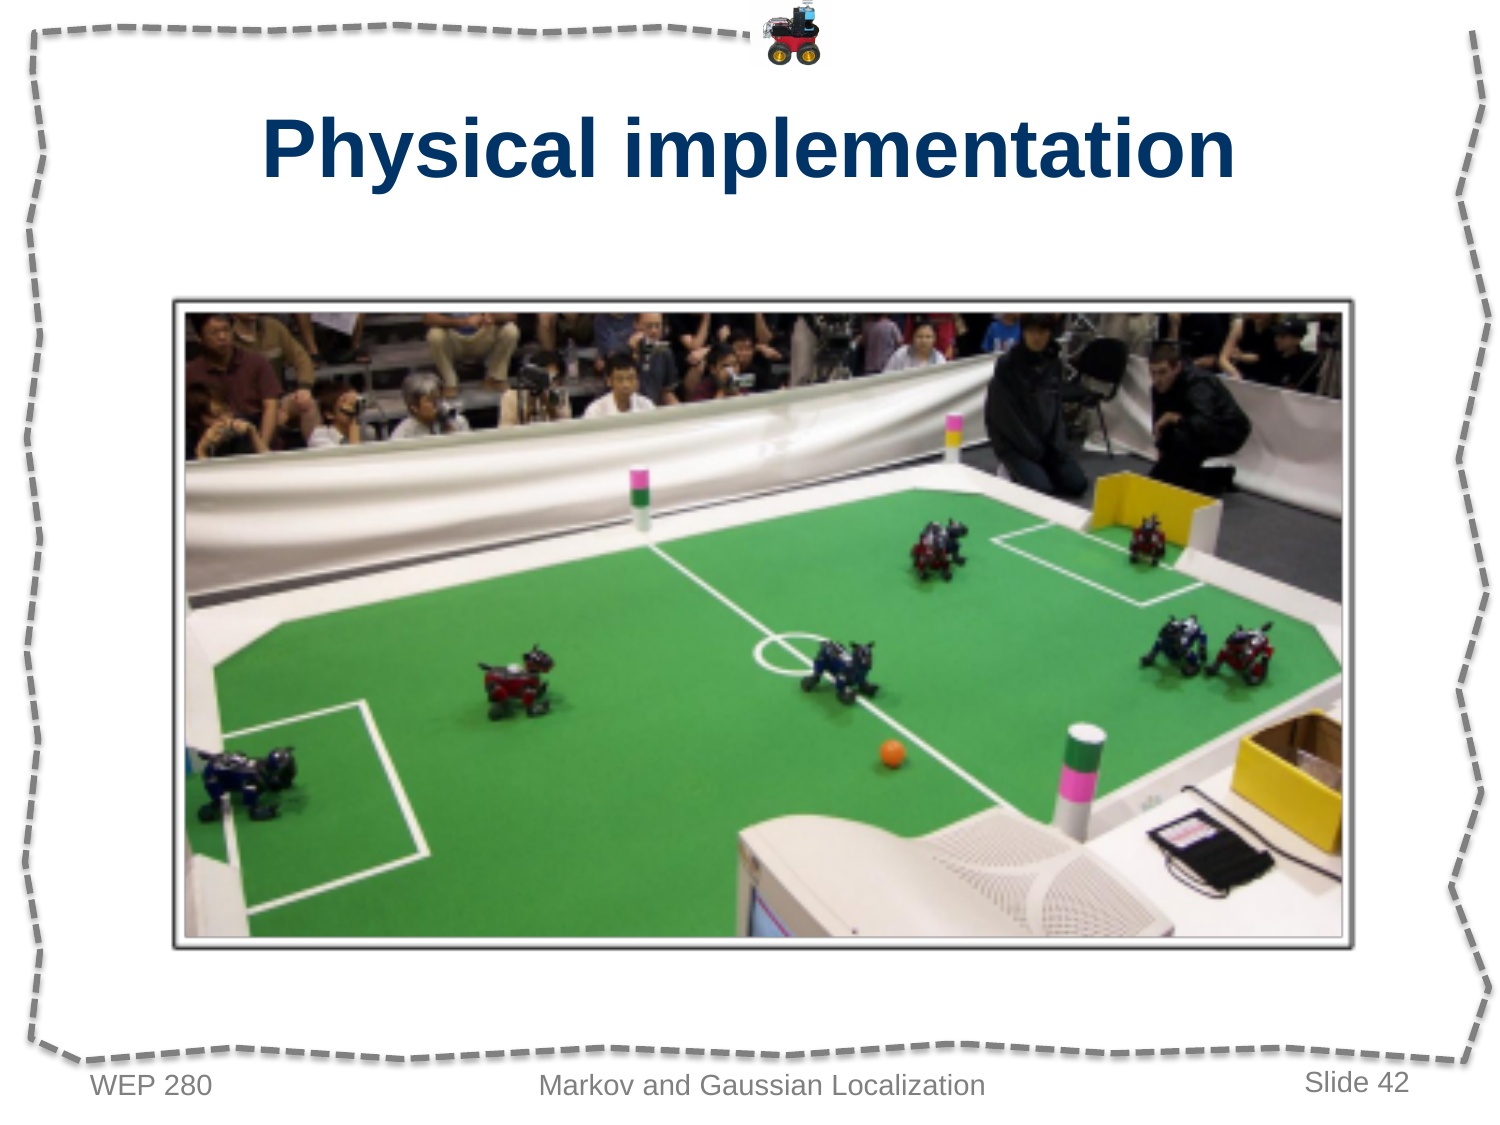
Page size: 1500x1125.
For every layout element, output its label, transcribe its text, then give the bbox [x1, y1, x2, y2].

footer Markov and Gaussian Localization [512, 1058, 1013, 1103]
slide_number Slide 42 [1074, 1058, 1426, 1103]
picture [112, 262, 1376, 971]
picture [750, 0, 833, 50]
title Physical implementation [75, 50, 1425, 238]
slide_number WEP 280 [75, 1058, 425, 1103]
